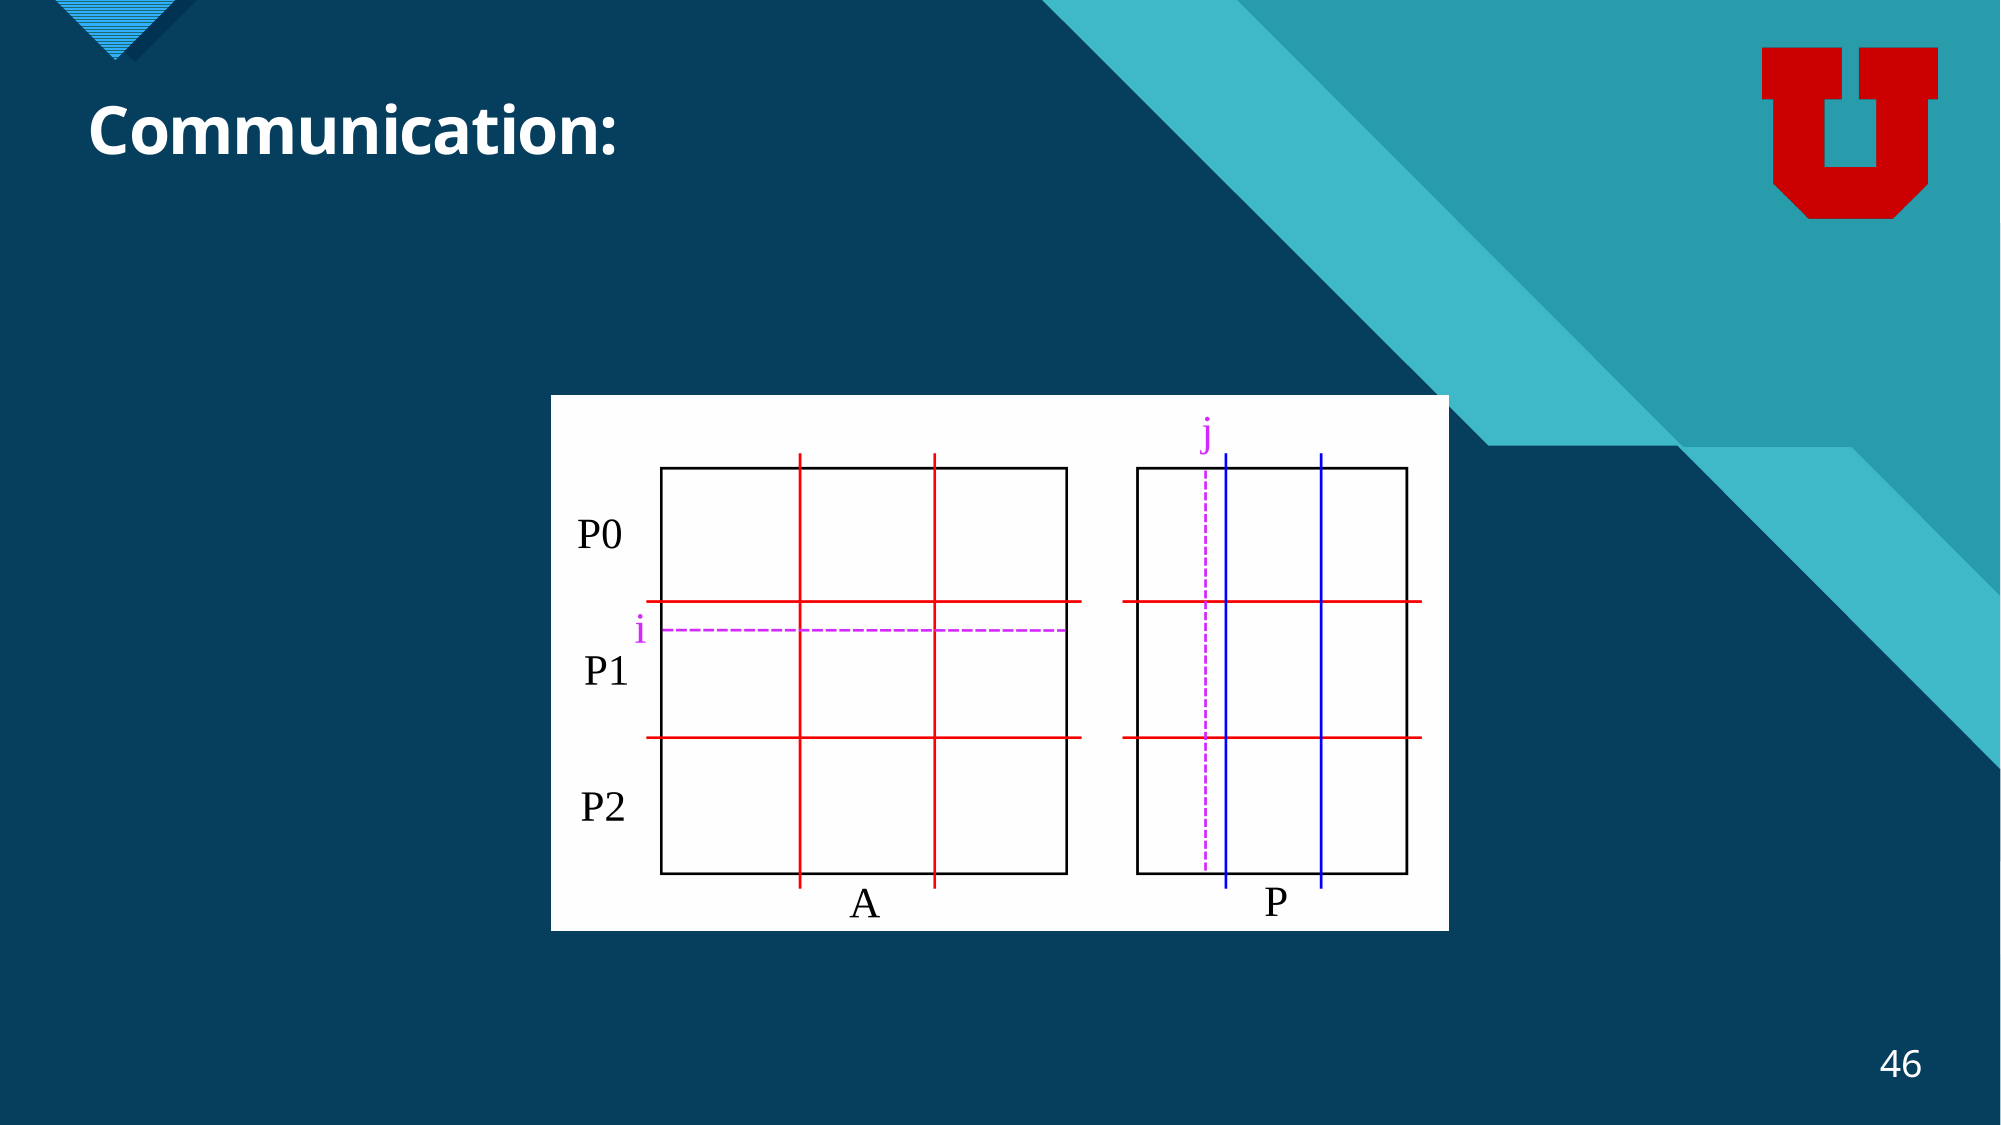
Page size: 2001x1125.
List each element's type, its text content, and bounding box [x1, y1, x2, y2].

picture [1762, 45, 1938, 221]
slide_number 46 [1845, 1035, 1938, 1096]
picture [552, 395, 1449, 930]
